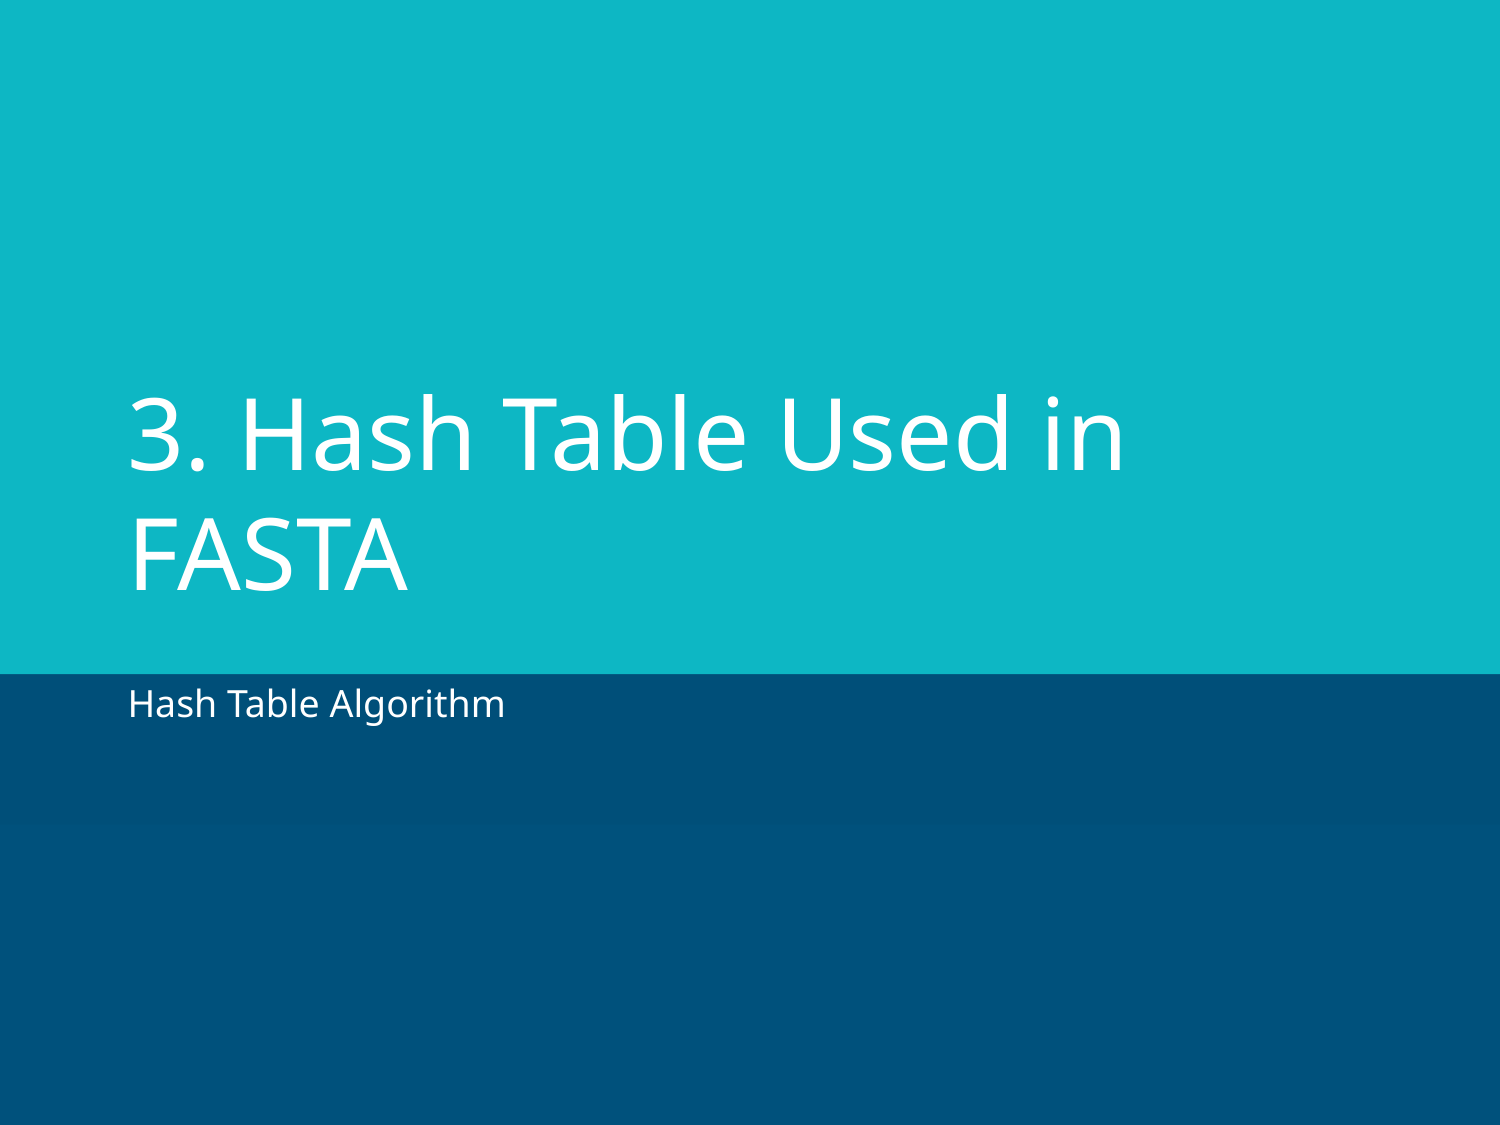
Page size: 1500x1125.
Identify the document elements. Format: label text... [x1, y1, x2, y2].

title 3. Hash Table Used in FASTA [112, 433, 1414, 625]
subtitle Hash Table Algorithm [112, 646, 1278, 759]
